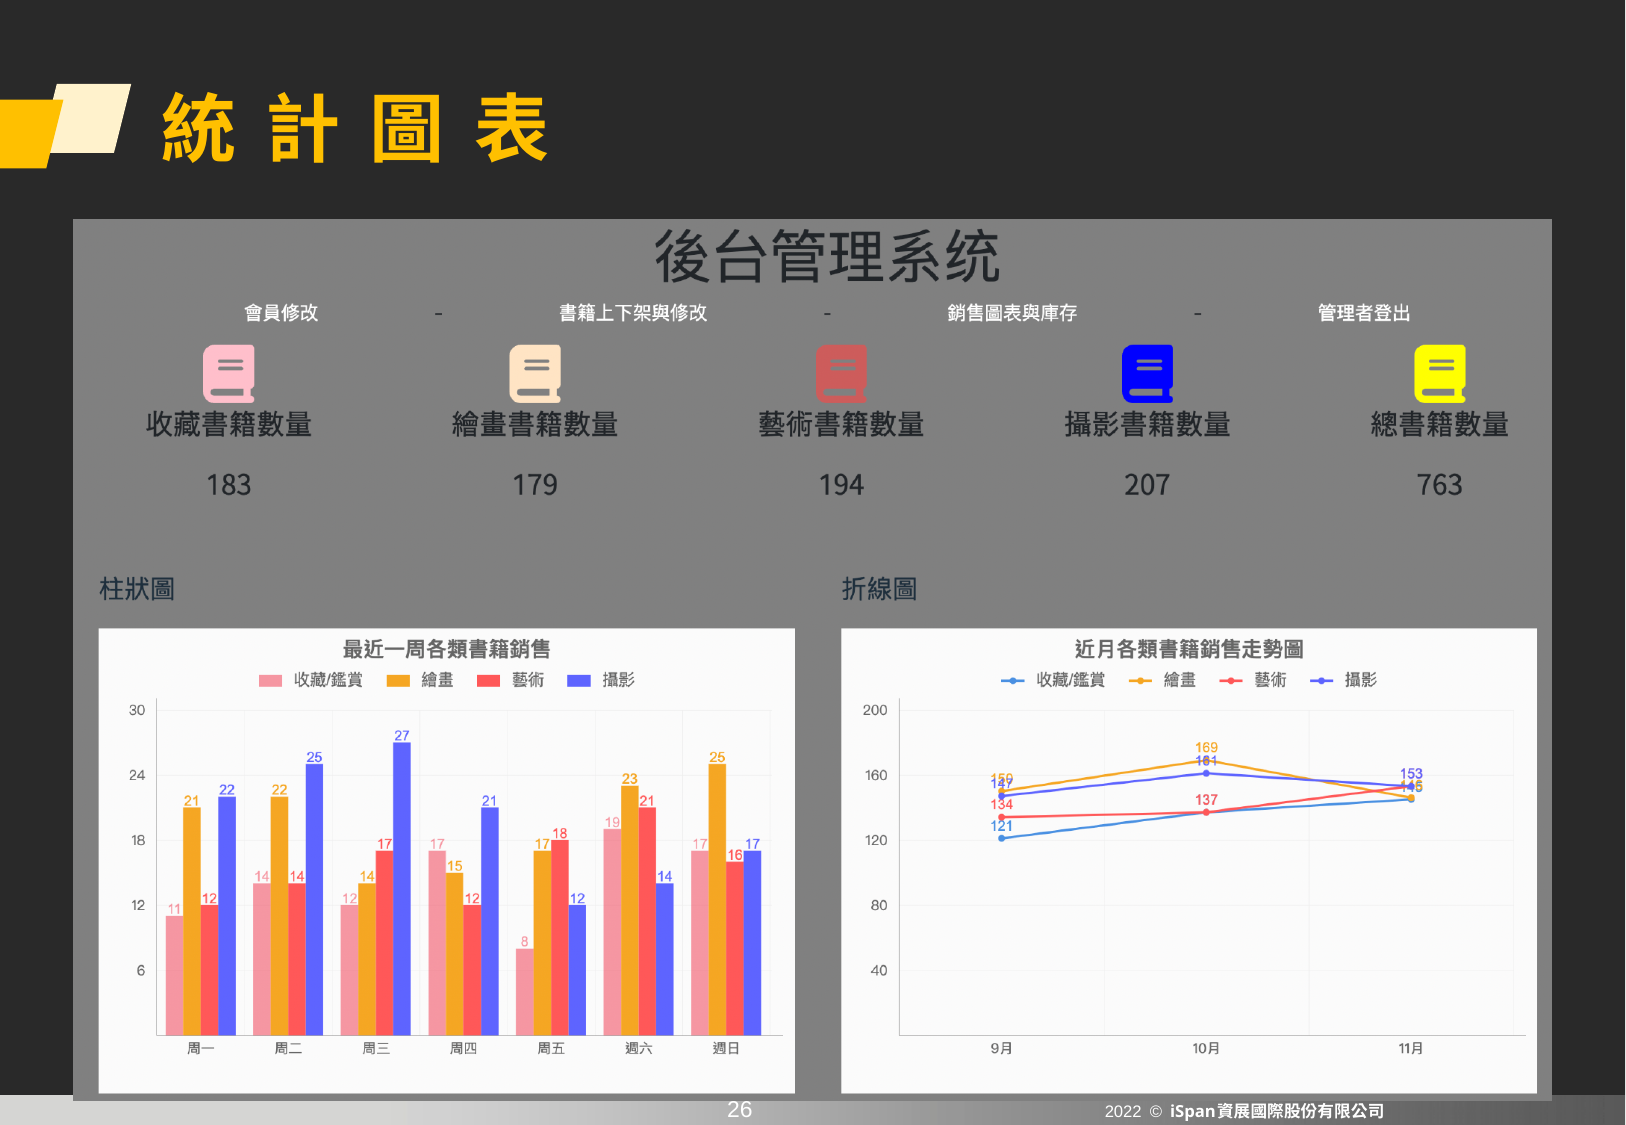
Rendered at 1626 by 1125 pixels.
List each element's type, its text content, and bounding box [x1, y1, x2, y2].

text_box 統 計 圖 表 [146, 70, 1247, 183]
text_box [0, 83, 132, 169]
picture [0, 0, 1626, 1125]
